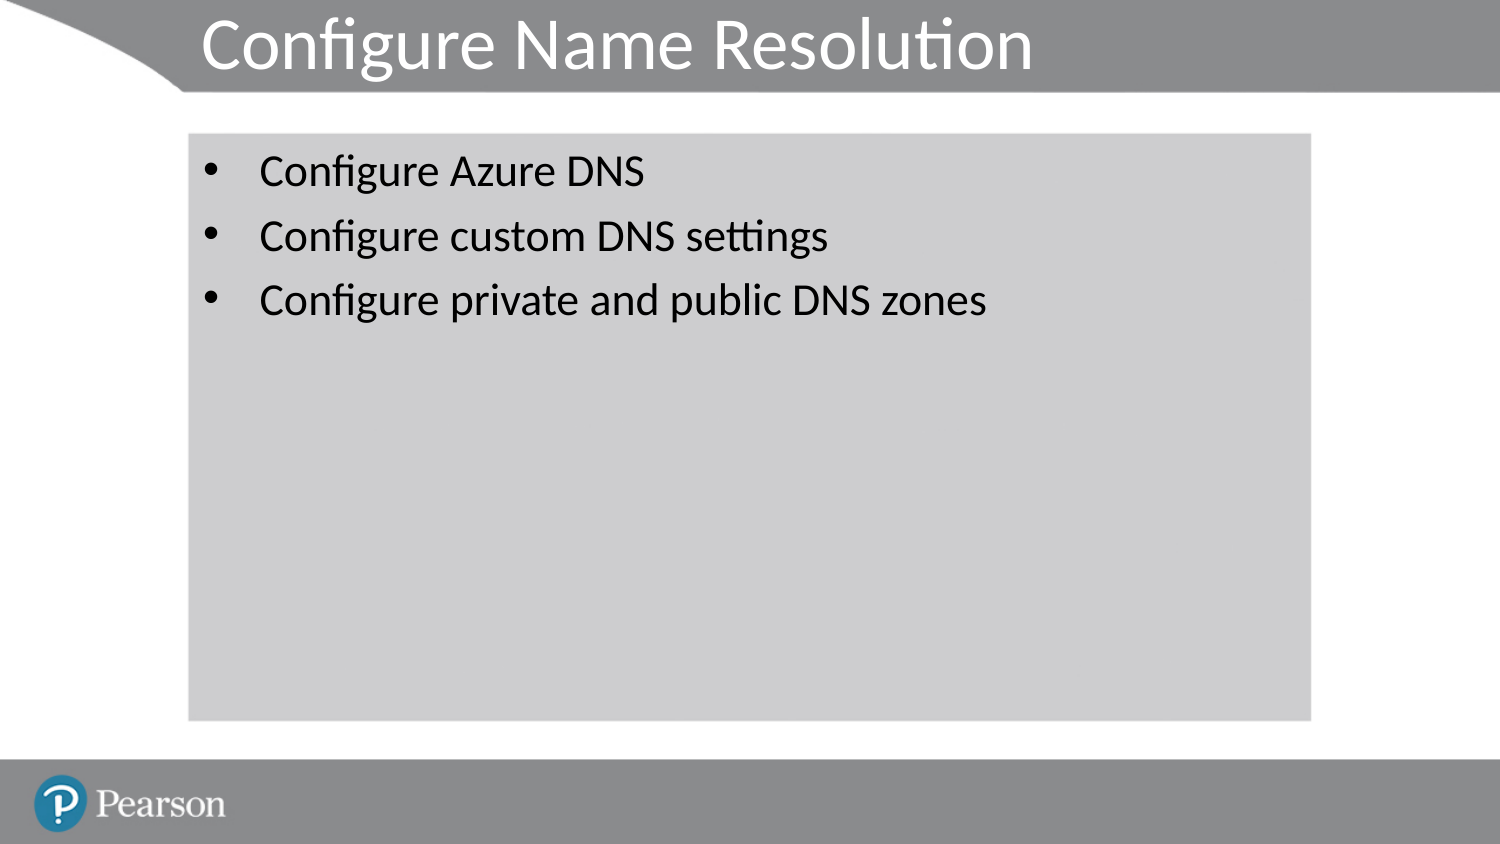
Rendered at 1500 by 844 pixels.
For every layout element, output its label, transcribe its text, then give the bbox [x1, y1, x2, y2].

picture [0, 0, 1500, 844]
title Configure Name Resolution [186, 0, 1425, 79]
list Configure Azure DNS Configure custom DNS settings Configure private and public DNS zones [188, 133, 1311, 716]
